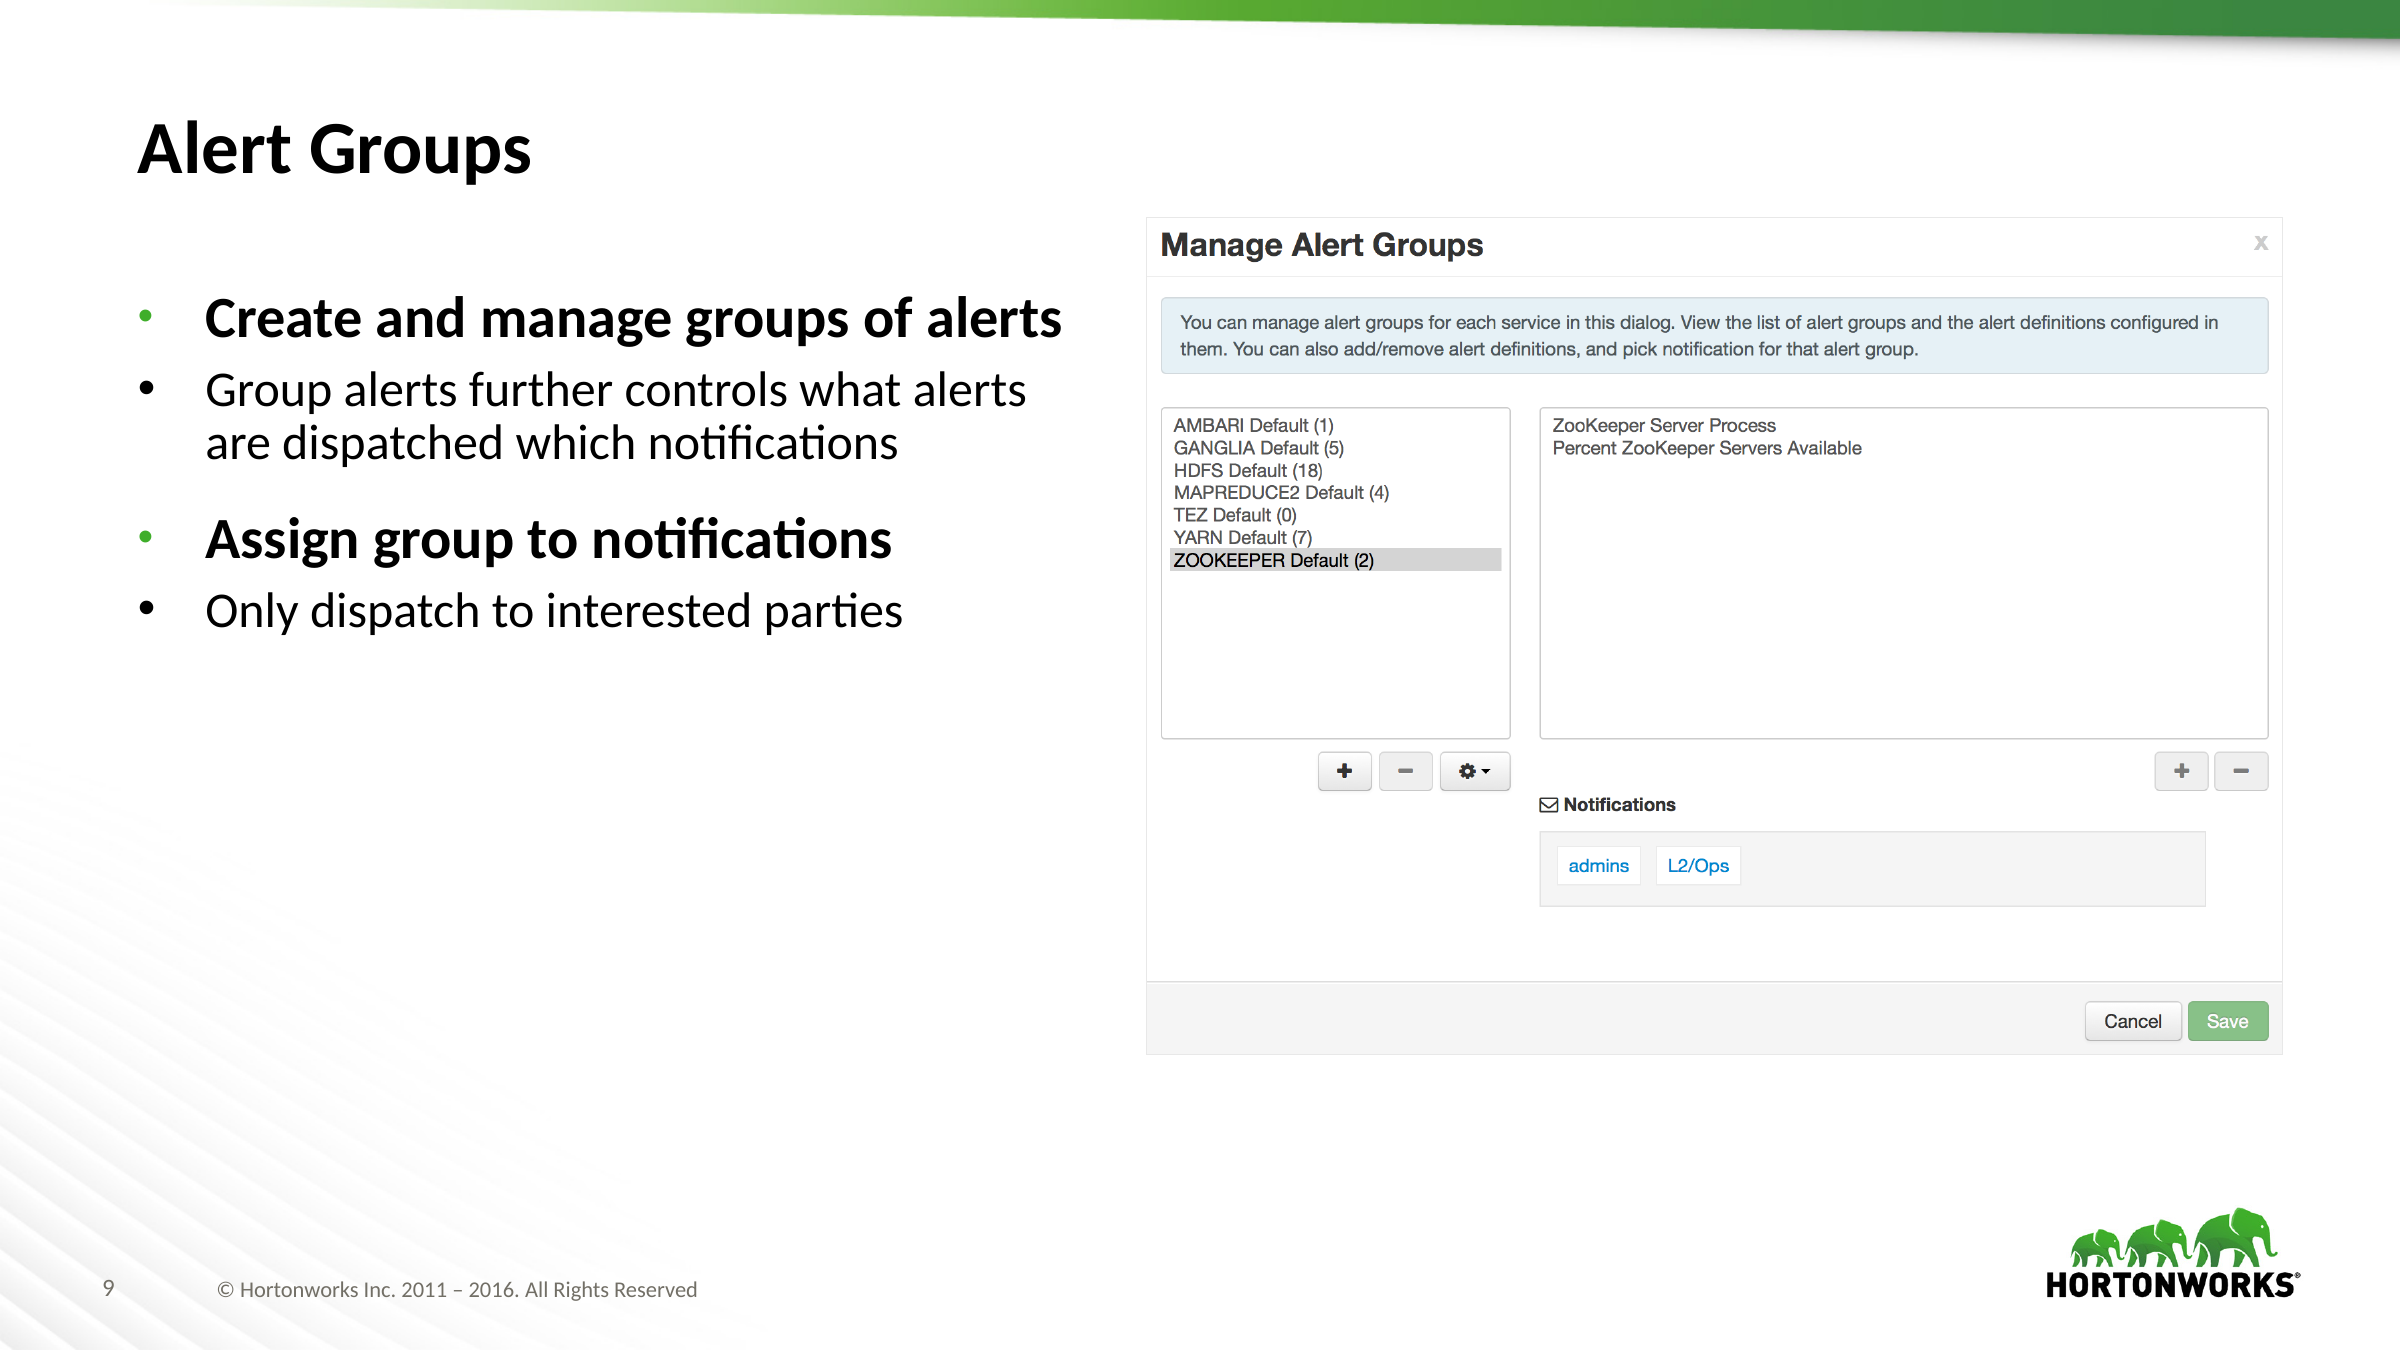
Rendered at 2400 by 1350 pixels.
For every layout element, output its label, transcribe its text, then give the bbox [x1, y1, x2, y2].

picture [0, 0, 2400, 1350]
list Create and manage groups of alerts Group alerts further controls what alerts are dispatched which notifications Assign group to notifications Only dispatch to interested parties [138, 287, 1077, 642]
title Alert Groups [138, 111, 2298, 189]
